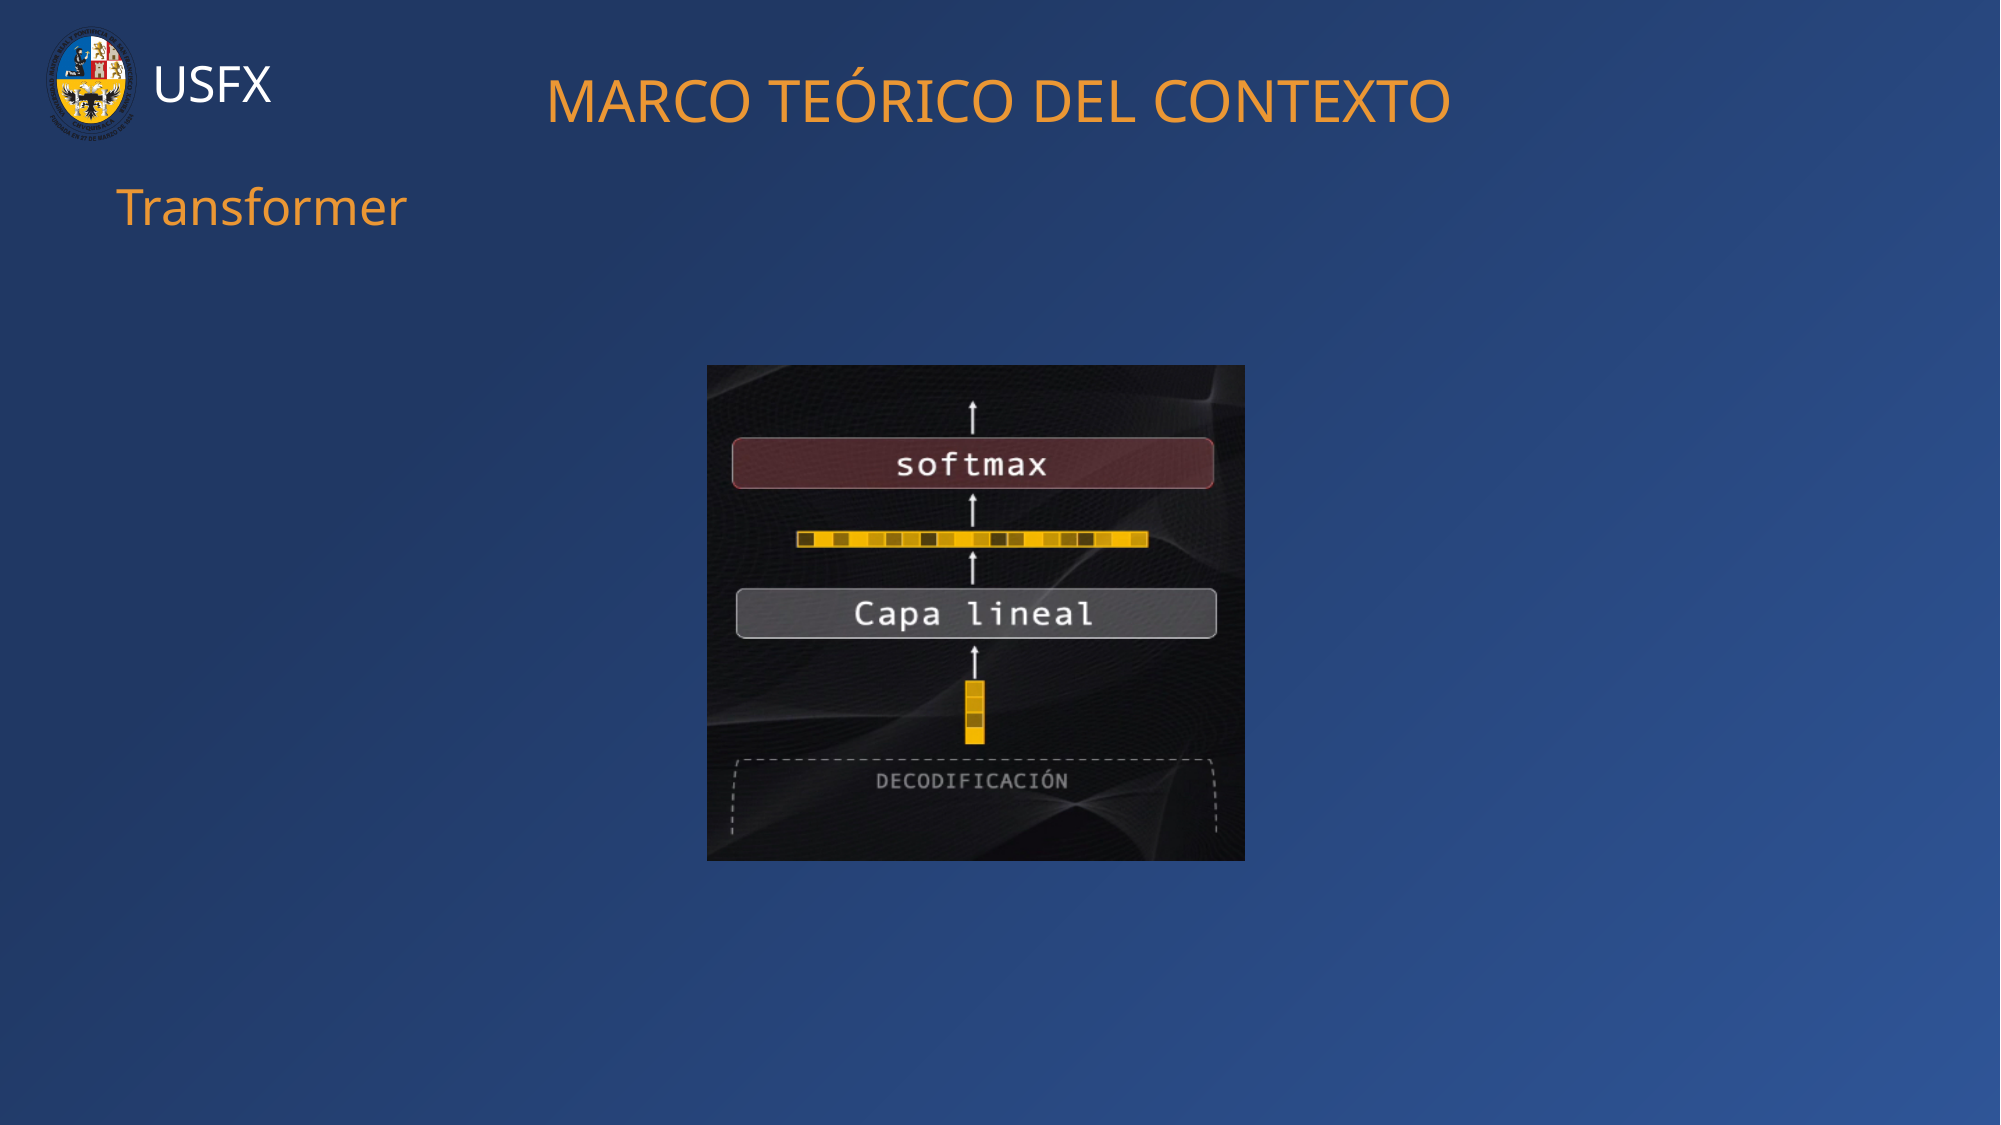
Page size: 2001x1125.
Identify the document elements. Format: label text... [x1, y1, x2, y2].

picture [45, 23, 139, 143]
picture [707, 365, 1245, 861]
text_box MARCO TEÓRICO DEL CONTEXTO [531, 56, 1469, 141]
text_box USFX [139, 44, 287, 120]
text_box Transformer [101, 168, 424, 244]
